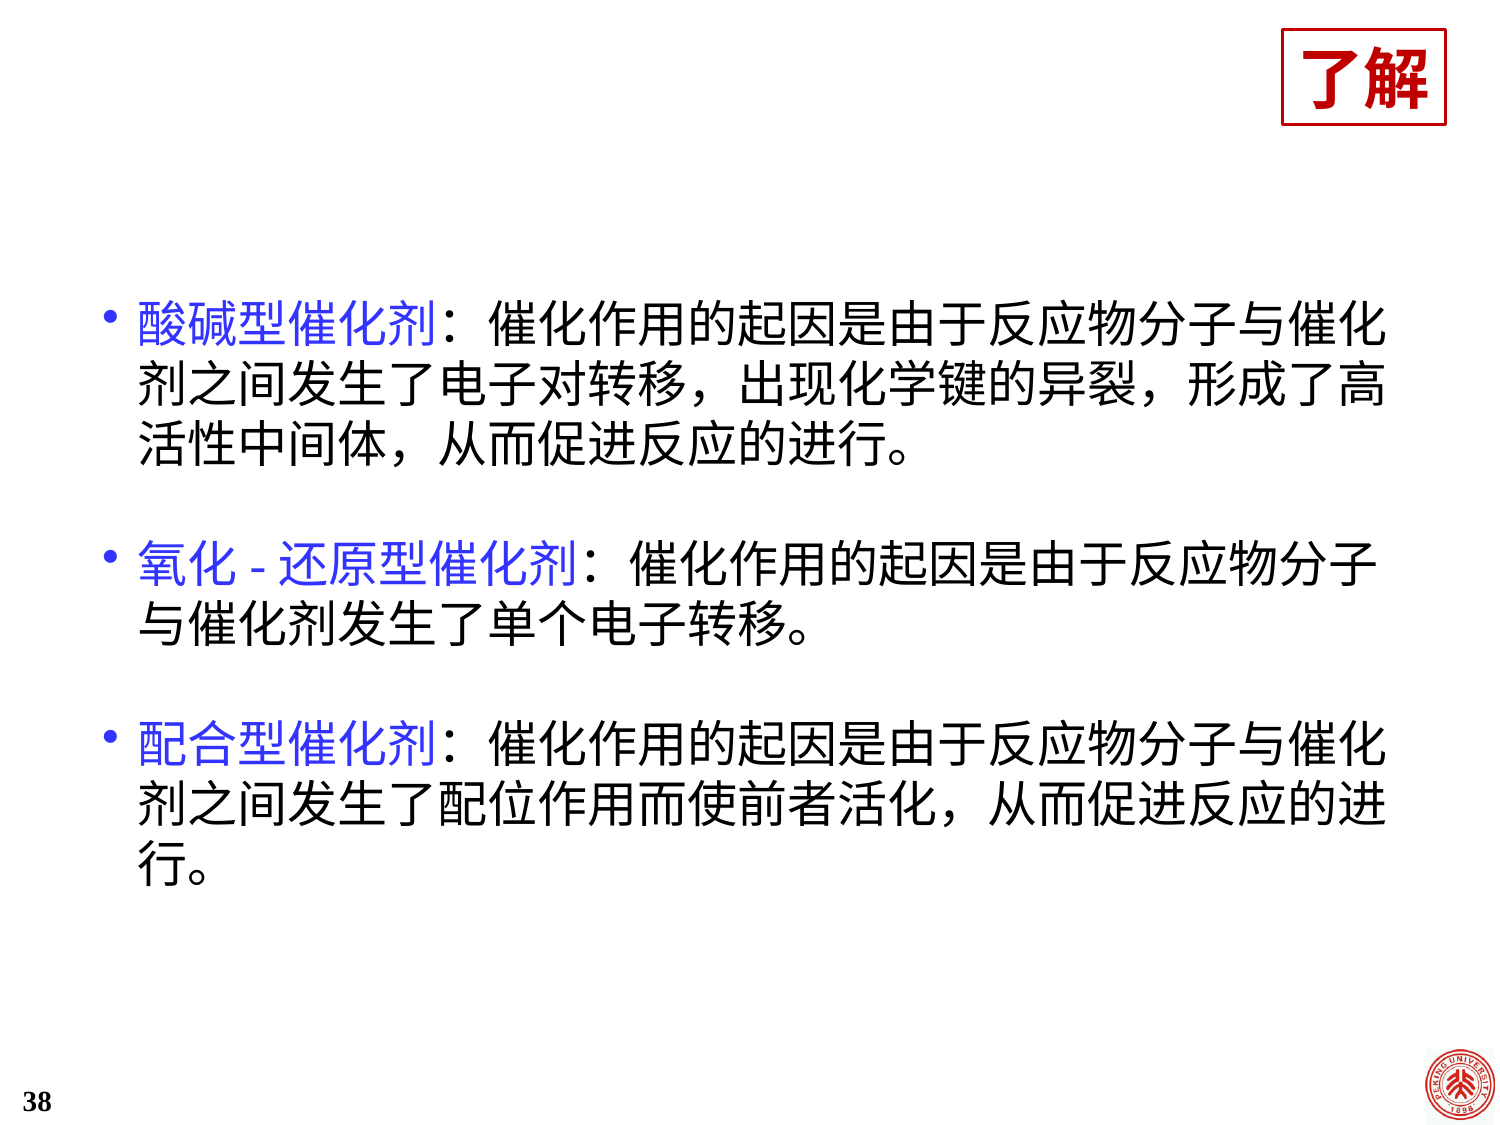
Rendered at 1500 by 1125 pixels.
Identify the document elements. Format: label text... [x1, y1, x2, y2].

picture [1425, 1049, 1495, 1125]
text_box 酸碱型催化剂：催化作用的起因是由于反应物分子与催化剂之间发生了电子对转移，出现化学键的异裂，形成了高活性中间体，从而促进反应的进行。 氧化-还原型催化剂：催化作用的起因是由于反应物分子与催化剂发生了单个电子转移。 配合型催化剂：催化作用的起因是由于反应物分子与催化剂之间发生了配位作用而使前者活化，从而促进反应的进行。 [87, 285, 1436, 901]
footer 38 [0, 1074, 76, 1113]
text_box 了解 [1282, 29, 1446, 125]
